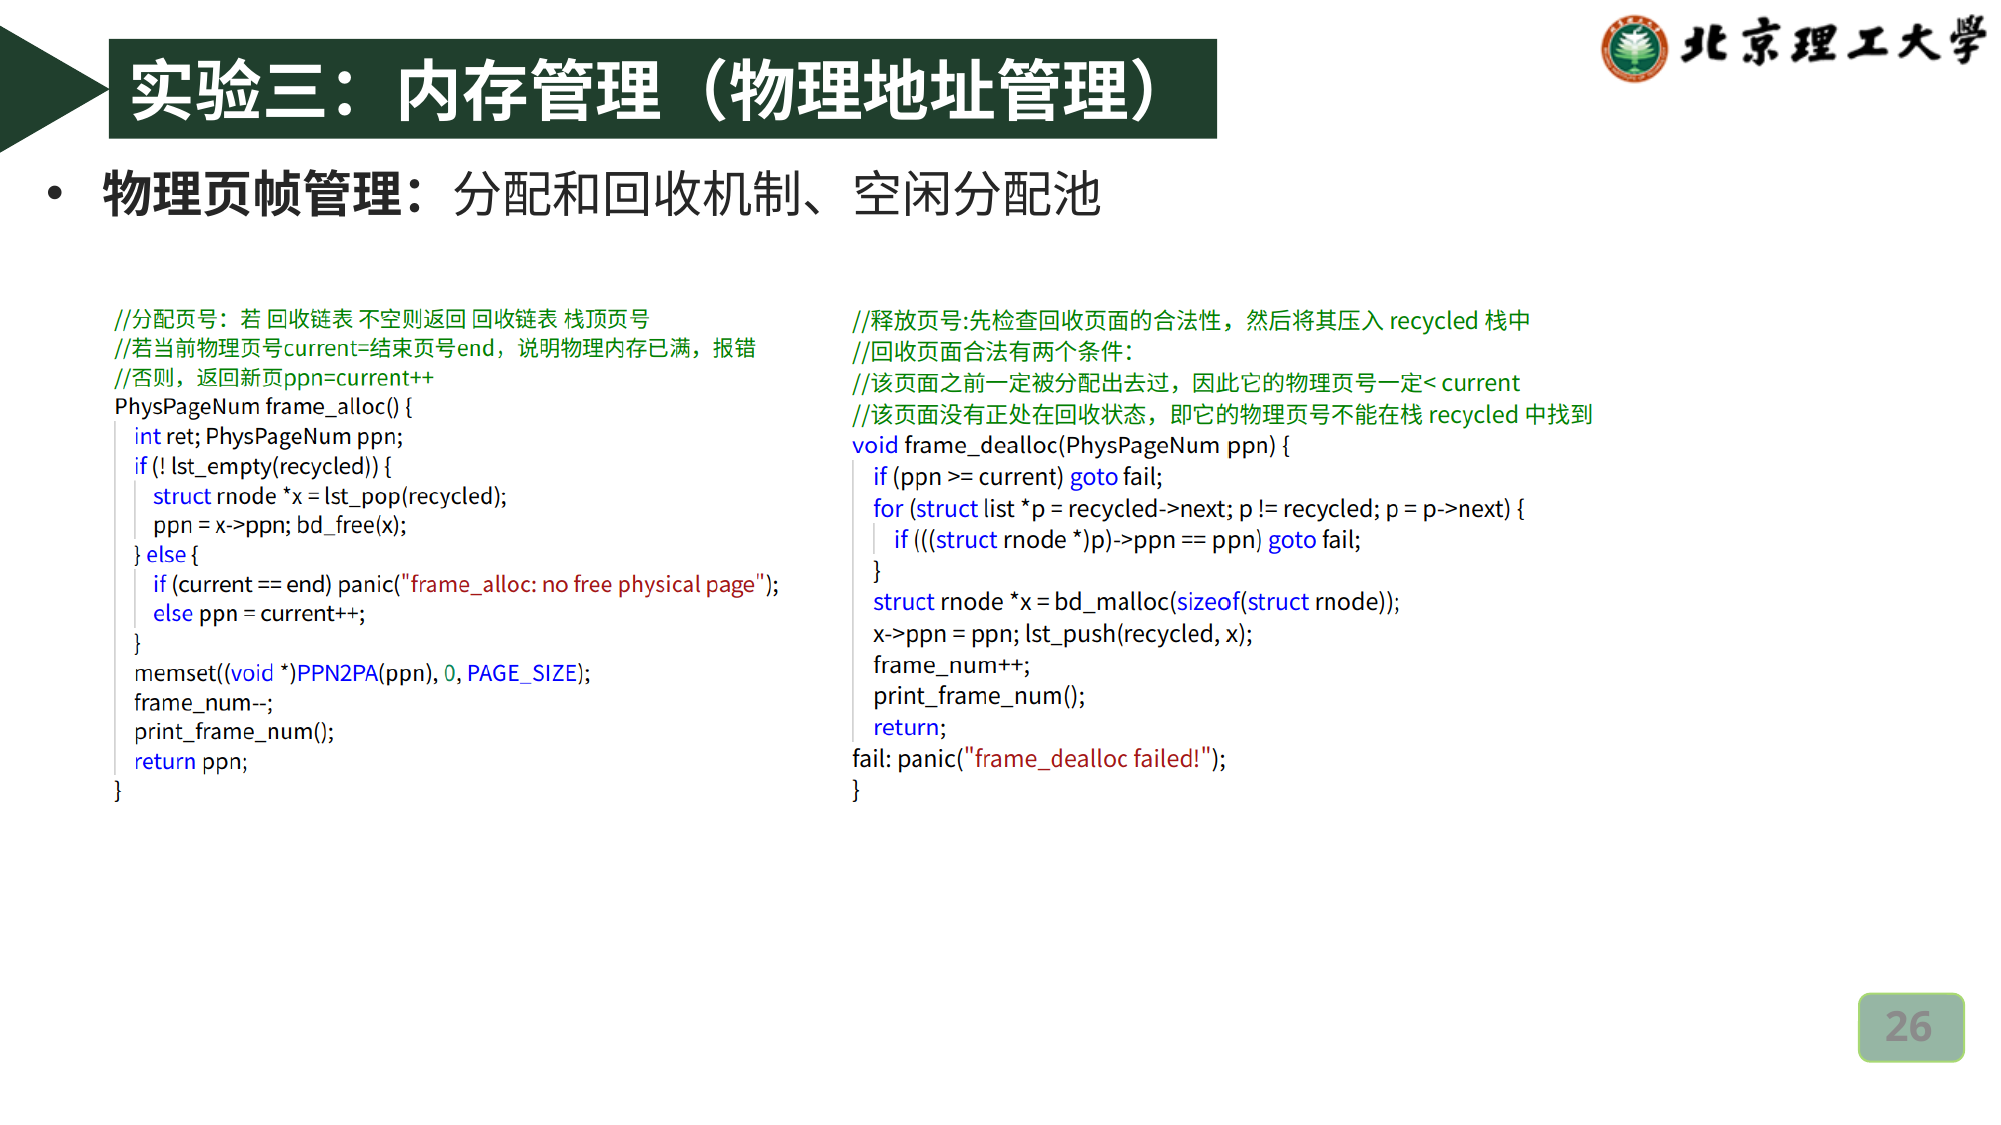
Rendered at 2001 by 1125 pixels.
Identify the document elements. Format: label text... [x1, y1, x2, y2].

text_box 物理页帧管理：分配和回收机制、空闲分配池 [31, 137, 1959, 230]
picture [110, 304, 784, 805]
picture [1599, 2, 1998, 90]
text_box 实验三：内存管理（物理地址管理） [108, 38, 1218, 137]
slide_number 26 [1859, 998, 1959, 1059]
text_box [1860, 992, 1966, 1063]
picture [849, 304, 1602, 805]
text_box [0, 25, 110, 153]
